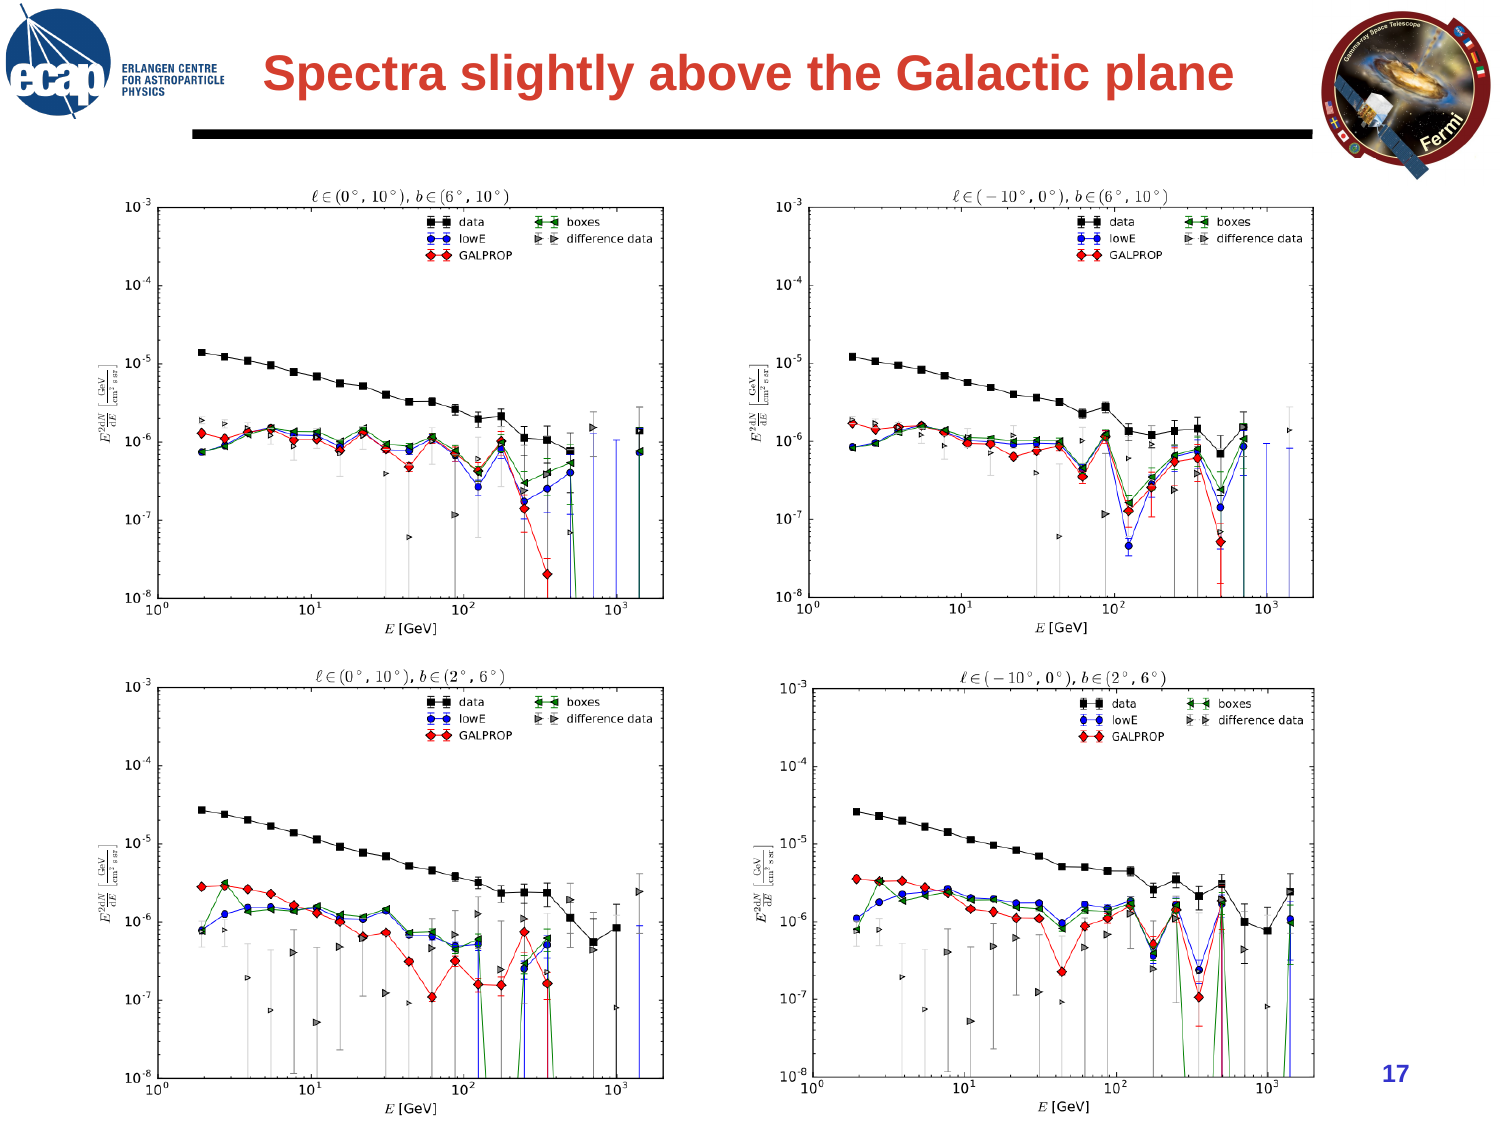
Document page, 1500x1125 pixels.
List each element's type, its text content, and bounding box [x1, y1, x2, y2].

slide_number 16 [1380, 1042, 1425, 1103]
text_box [76, 157, 1376, 1125]
title Spectra slightly above the Galactic plane [185, 16, 1313, 125]
picture [1312, 0, 1500, 186]
